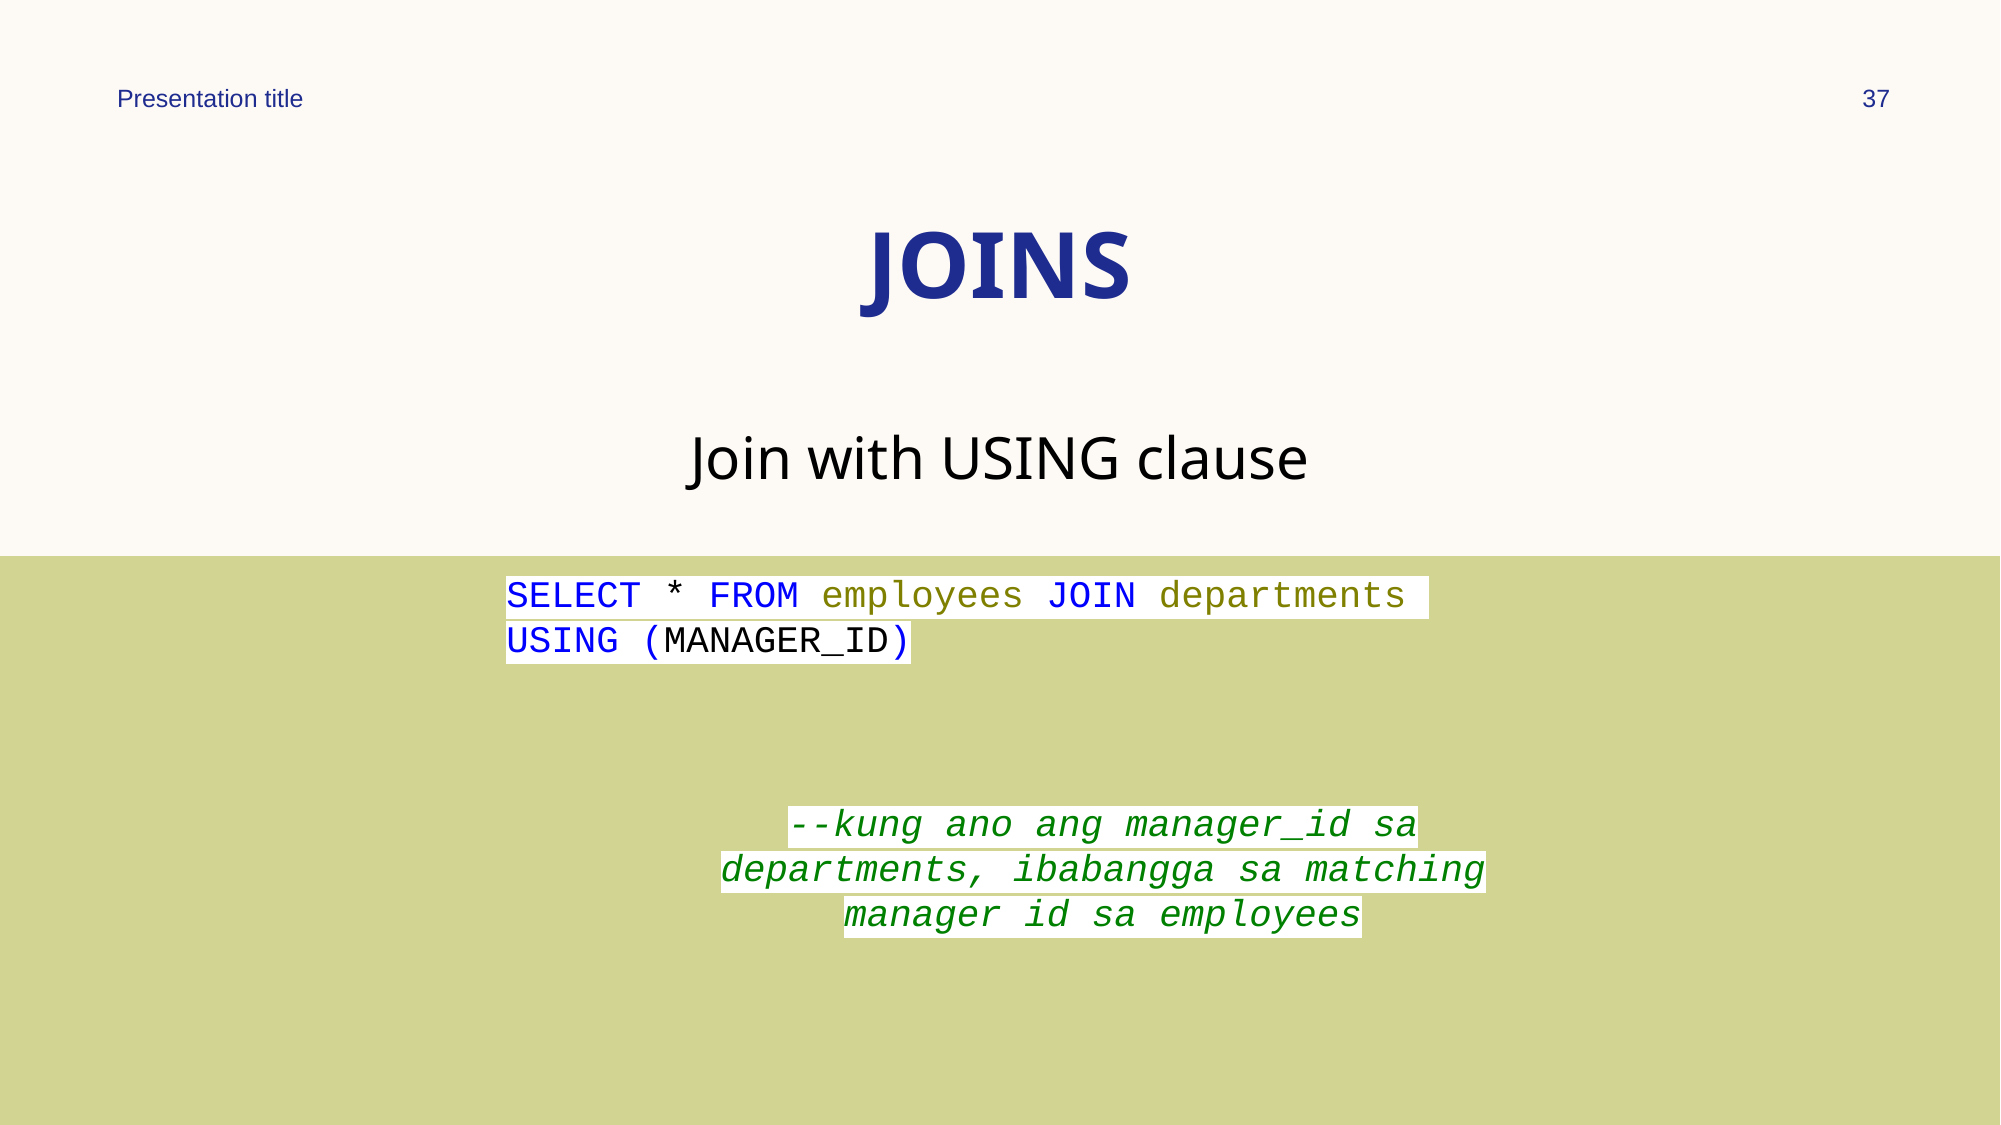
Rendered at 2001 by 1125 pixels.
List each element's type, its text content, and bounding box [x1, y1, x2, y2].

text_box Join with USING clause [592, 413, 1407, 499]
text_box SELECT * FROM employees JOIN departments USING (MANAGER_ID) [491, 562, 1871, 668]
text_box --kung ano ang manager_id sa departments, ibabangga sa matching manager id sa employees [696, 791, 1510, 942]
footer Presentation title [101, 75, 627, 120]
title JOINS [124, 199, 1875, 326]
slide_number 37 [1795, 75, 1958, 120]
